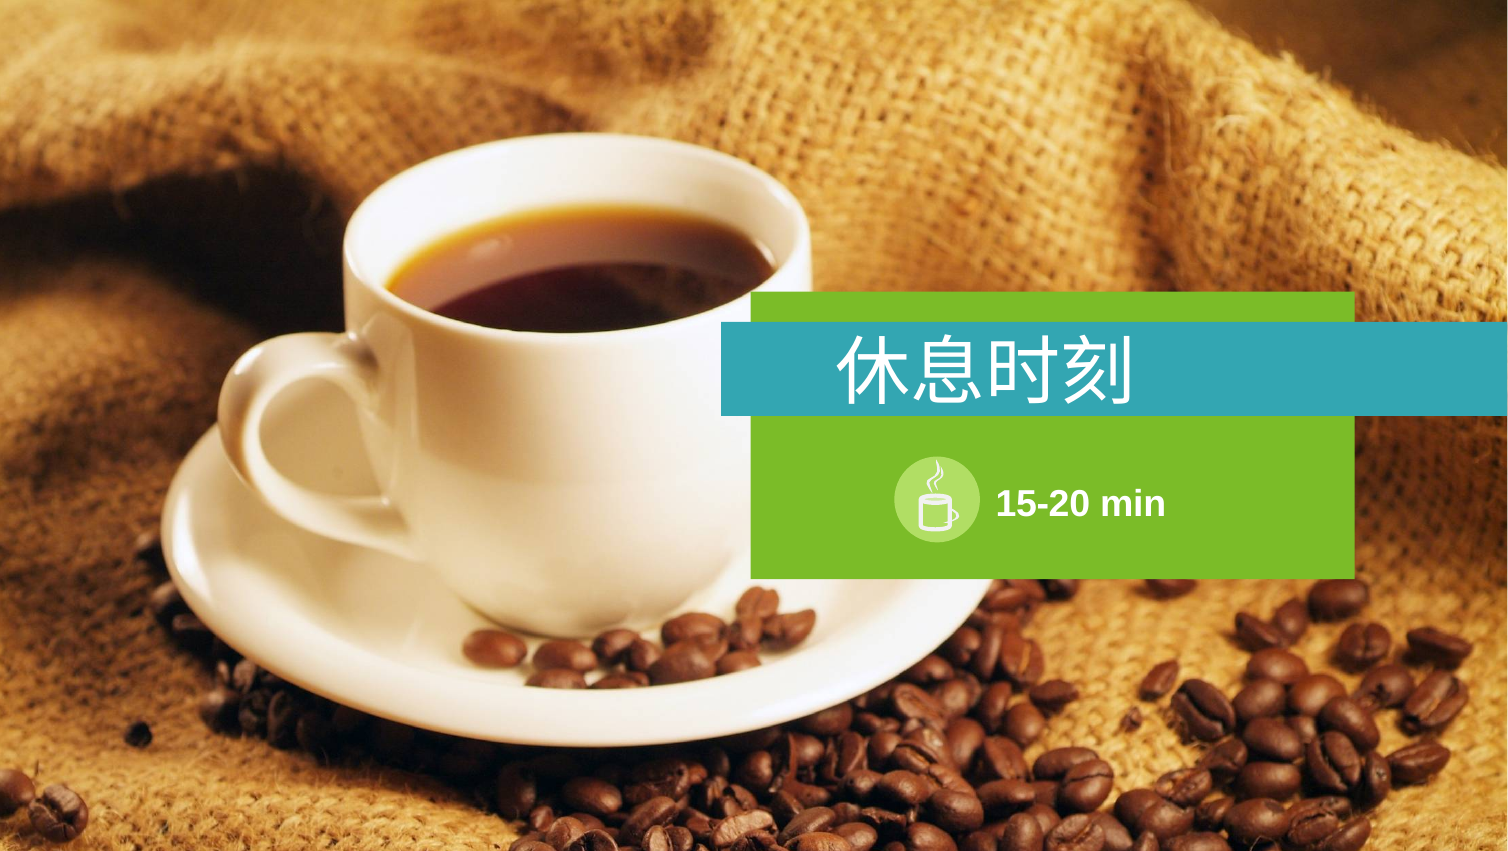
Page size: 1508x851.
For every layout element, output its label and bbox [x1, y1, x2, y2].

picture [0, 0, 1508, 851]
text_box [920, 459, 960, 530]
